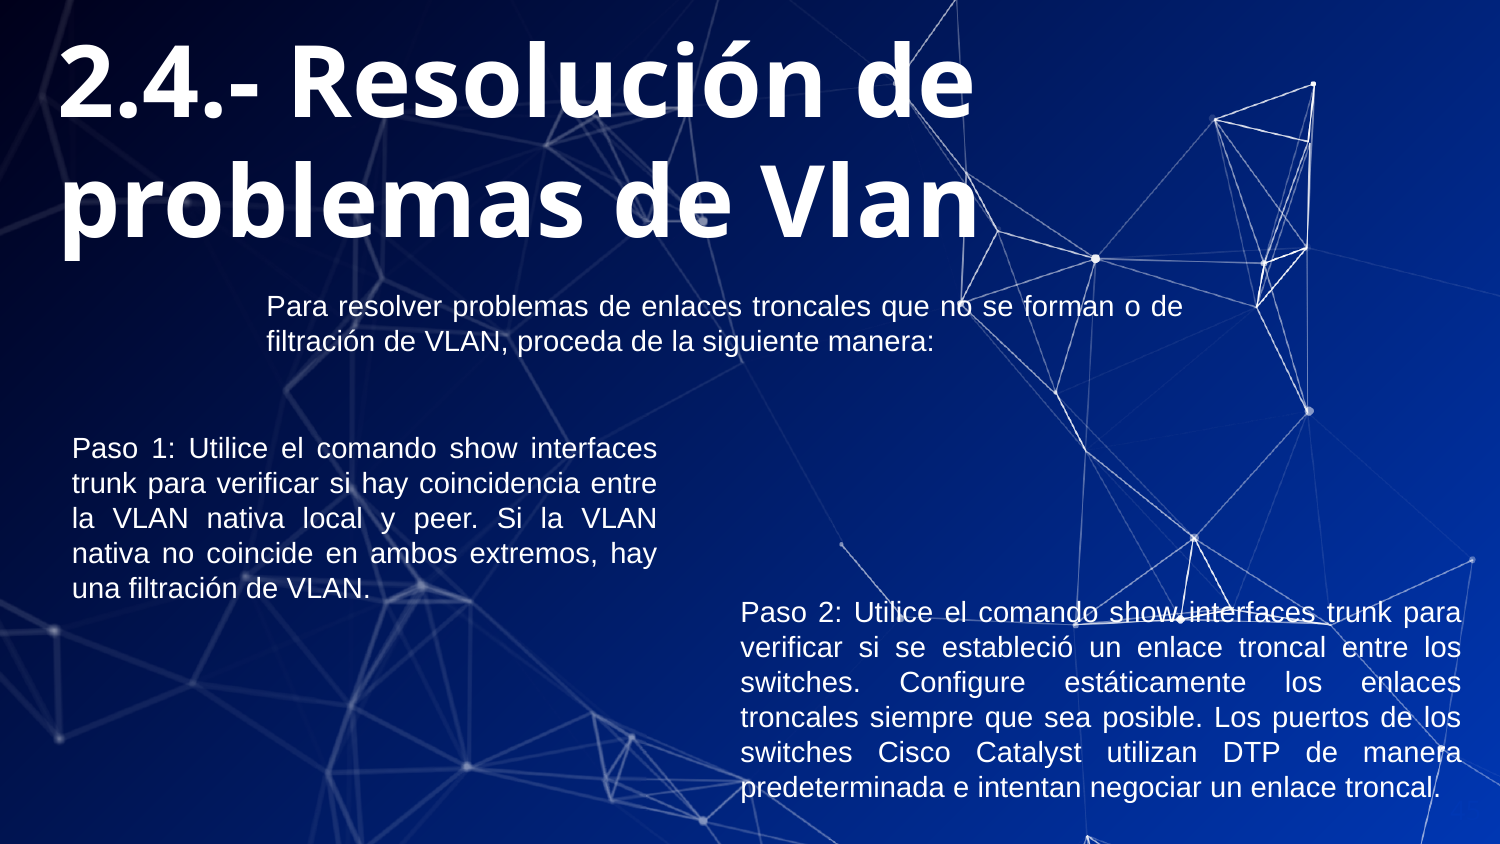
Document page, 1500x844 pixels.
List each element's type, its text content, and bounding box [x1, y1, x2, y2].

picture [0, 0, 1500, 844]
slide_number 45 [1391, 779, 1482, 844]
text_box Paso 2: Utilice el comando show interfaces trunk para verificar si se estableció un enlace troncal entre los switches. Configure estáticamente los enlaces troncales siempre que sea posible. Los puertos de los switches Cisco Catalyst utilizan DTP de manera predeterminada e intentan negociar un enlace troncal. [725, 585, 1478, 811]
text_box Para resolver problemas de enlaces troncales que no se forman o de filtración de VLAN, proceda de la siguiente manera: [251, 279, 1200, 365]
text_box Paso 1: Utilice el comando show interfaces trunk para verificar si hay coincidencia entre la VLAN nativa local y peer. Si la VLAN nativa no coincide en ambos extremos, hay una filtración de VLAN. [57, 421, 674, 612]
text_box 2.4.- Resolución de problemas de Vlan [57, 117, 1395, 258]
